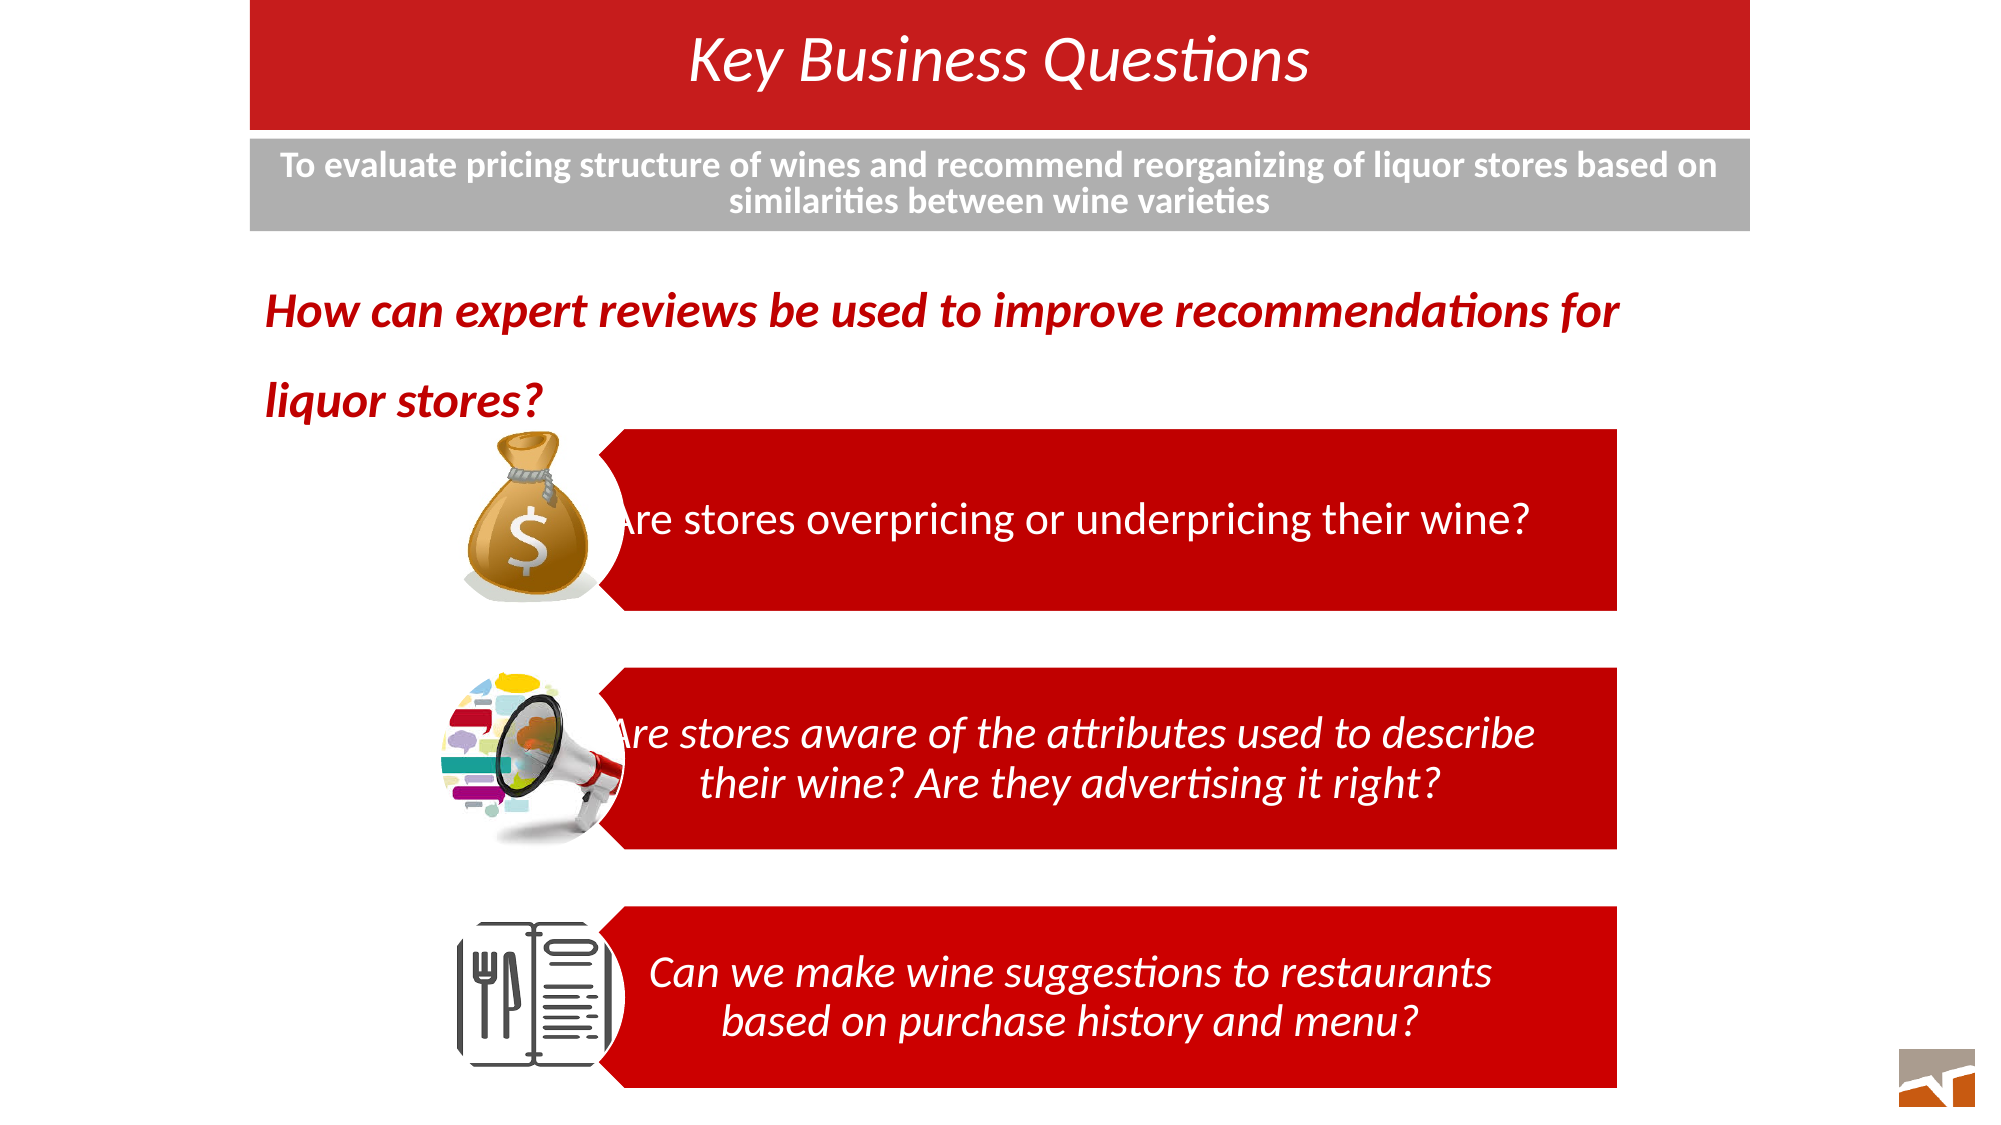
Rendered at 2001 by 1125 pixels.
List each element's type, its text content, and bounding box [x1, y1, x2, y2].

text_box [212, 427, 1846, 1090]
text_box To evaluate pricing structure of wines and recommend reorganizing of liquor stores based on similarities between wine varieties [249, 138, 1750, 232]
list Key Business Questions [249, 0, 1750, 130]
text_box How can expert reviews be used to improve recommendations for liquor stores? [249, 239, 1726, 427]
picture [1899, 1049, 1975, 1107]
